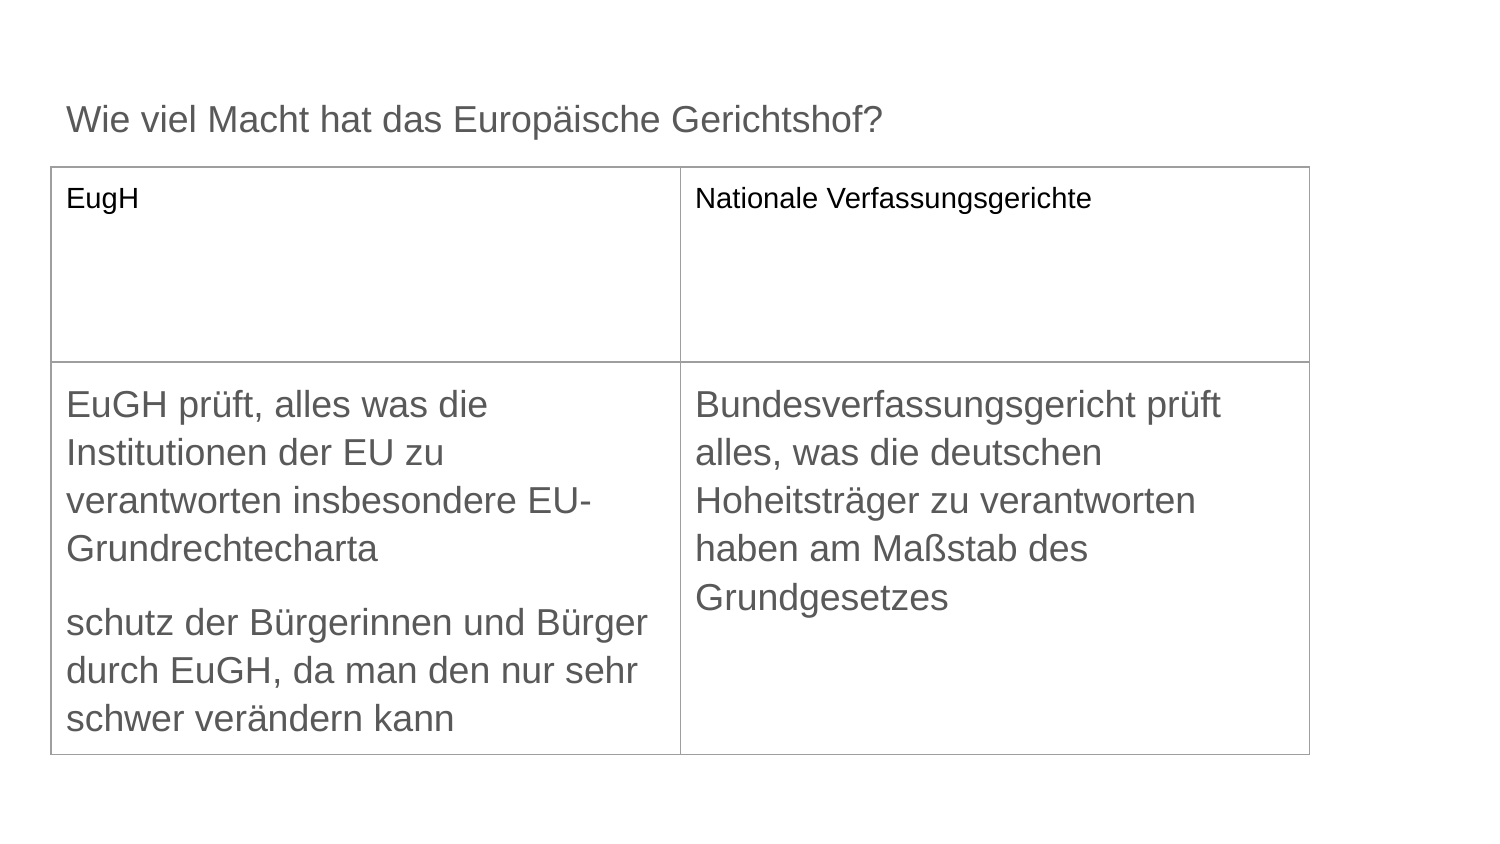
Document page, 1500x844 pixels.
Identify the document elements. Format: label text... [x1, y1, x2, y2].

title Wie viel Macht hat das Europäische Gerichtshof? [51, 72, 1449, 167]
table_cell EuGH prüft, alles was die Institutionen der EU zu verantworten insbesondere EU-Grundrechtecharta schutz der Bürgerinnen und Bürger durch EuGH, da man den nur sehr schwer verändern kann [52, 363, 680, 754]
table_header Nationale Verfassungsgerichte [681, 168, 1309, 361]
table_header EugH [52, 168, 680, 361]
table_cell Bundesverfassungsgericht prüft alles, was die deutschen Hoheitsträger zu verantworten haben am Maßstab des Grundgesetzes [681, 363, 1309, 754]
